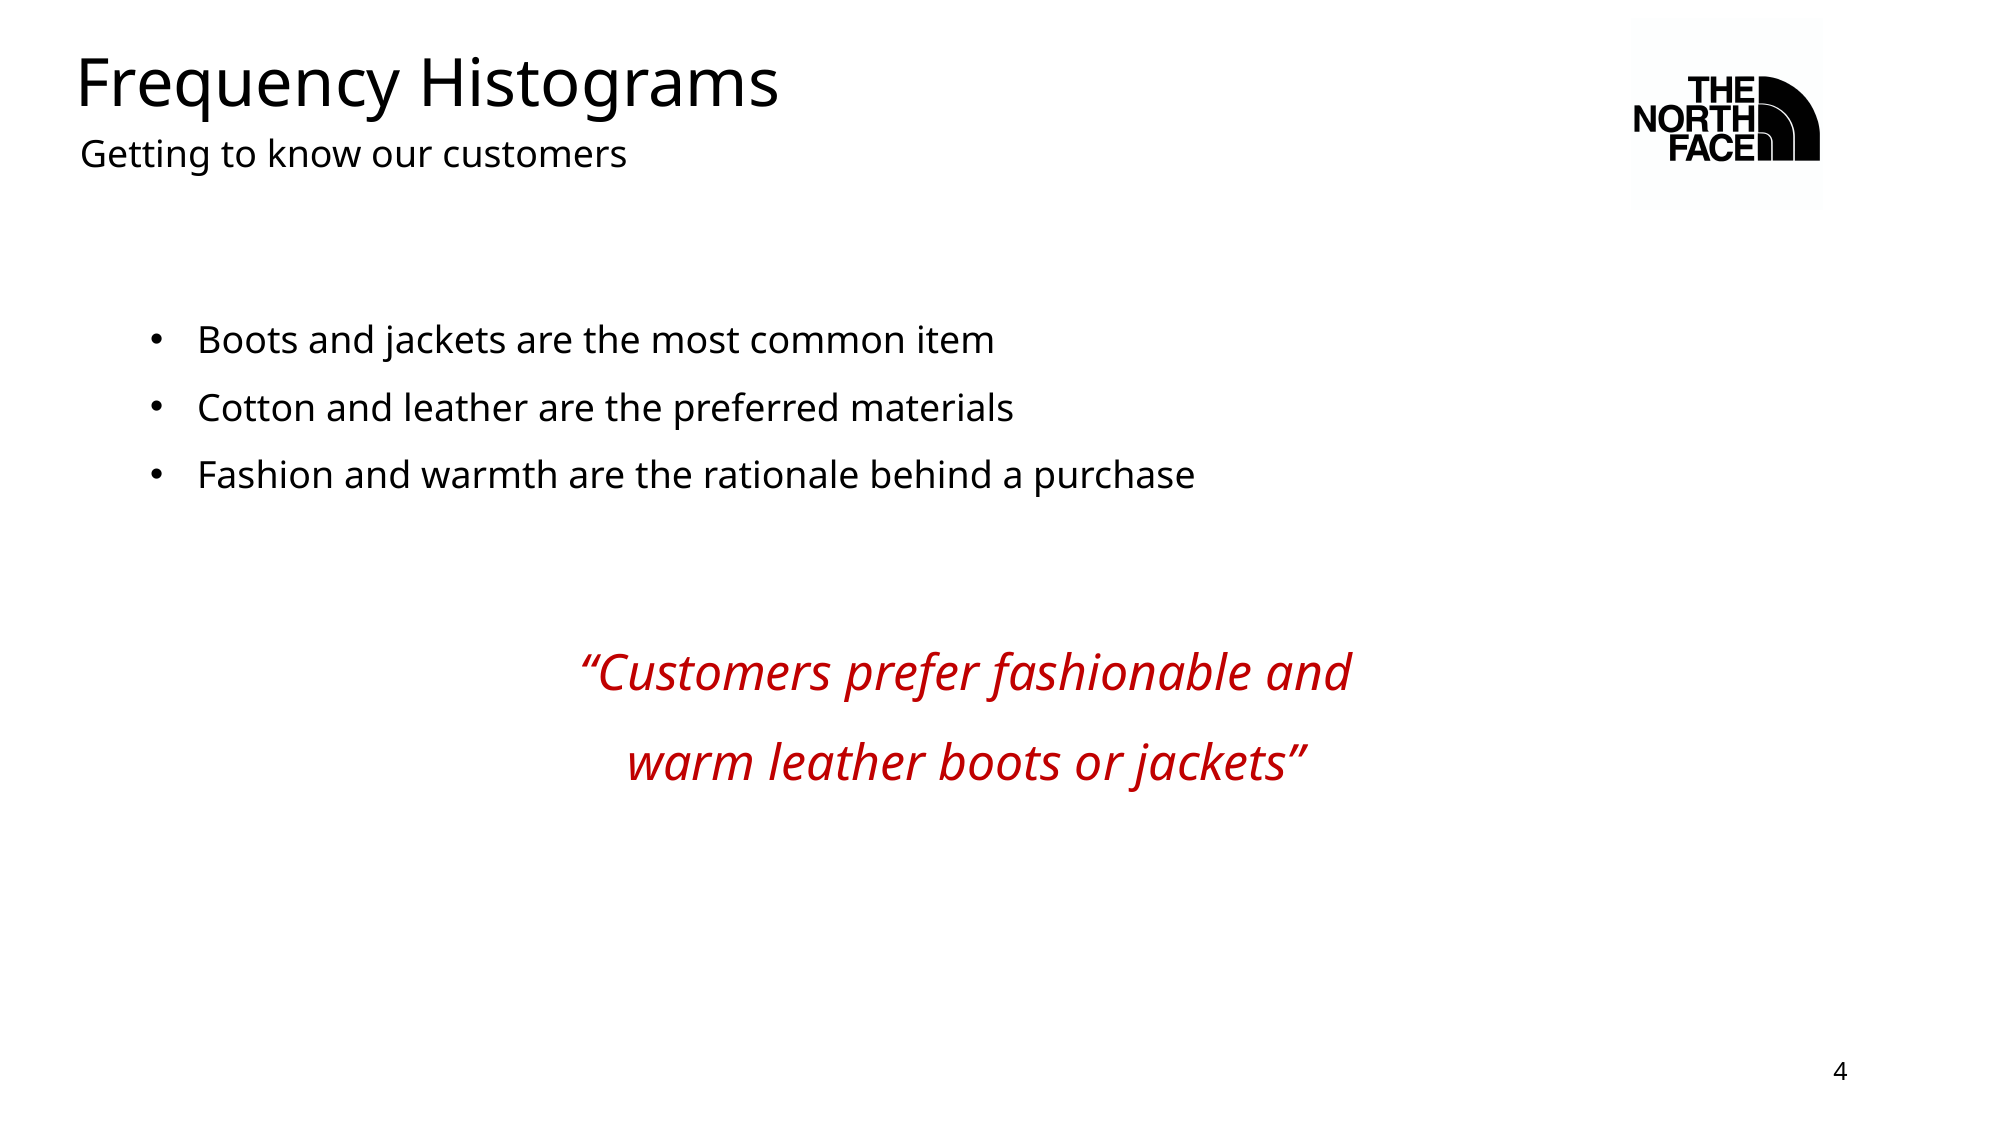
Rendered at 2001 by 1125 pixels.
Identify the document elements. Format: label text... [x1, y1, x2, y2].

text_box “Customers prefer fashionable and warm leather boots or jackets” [520, 603, 1413, 799]
text_box Getting to know our customers [64, 73, 1282, 183]
picture [1631, 18, 1823, 210]
slide_number 4 [1412, 1042, 1863, 1103]
text_box Boots and jackets are the most common item Cotton and leather are the preferred materials Fashion and warmth are the rationale behind a purchase [135, 286, 1212, 504]
title Frequency Histograms [60, 20, 1278, 129]
